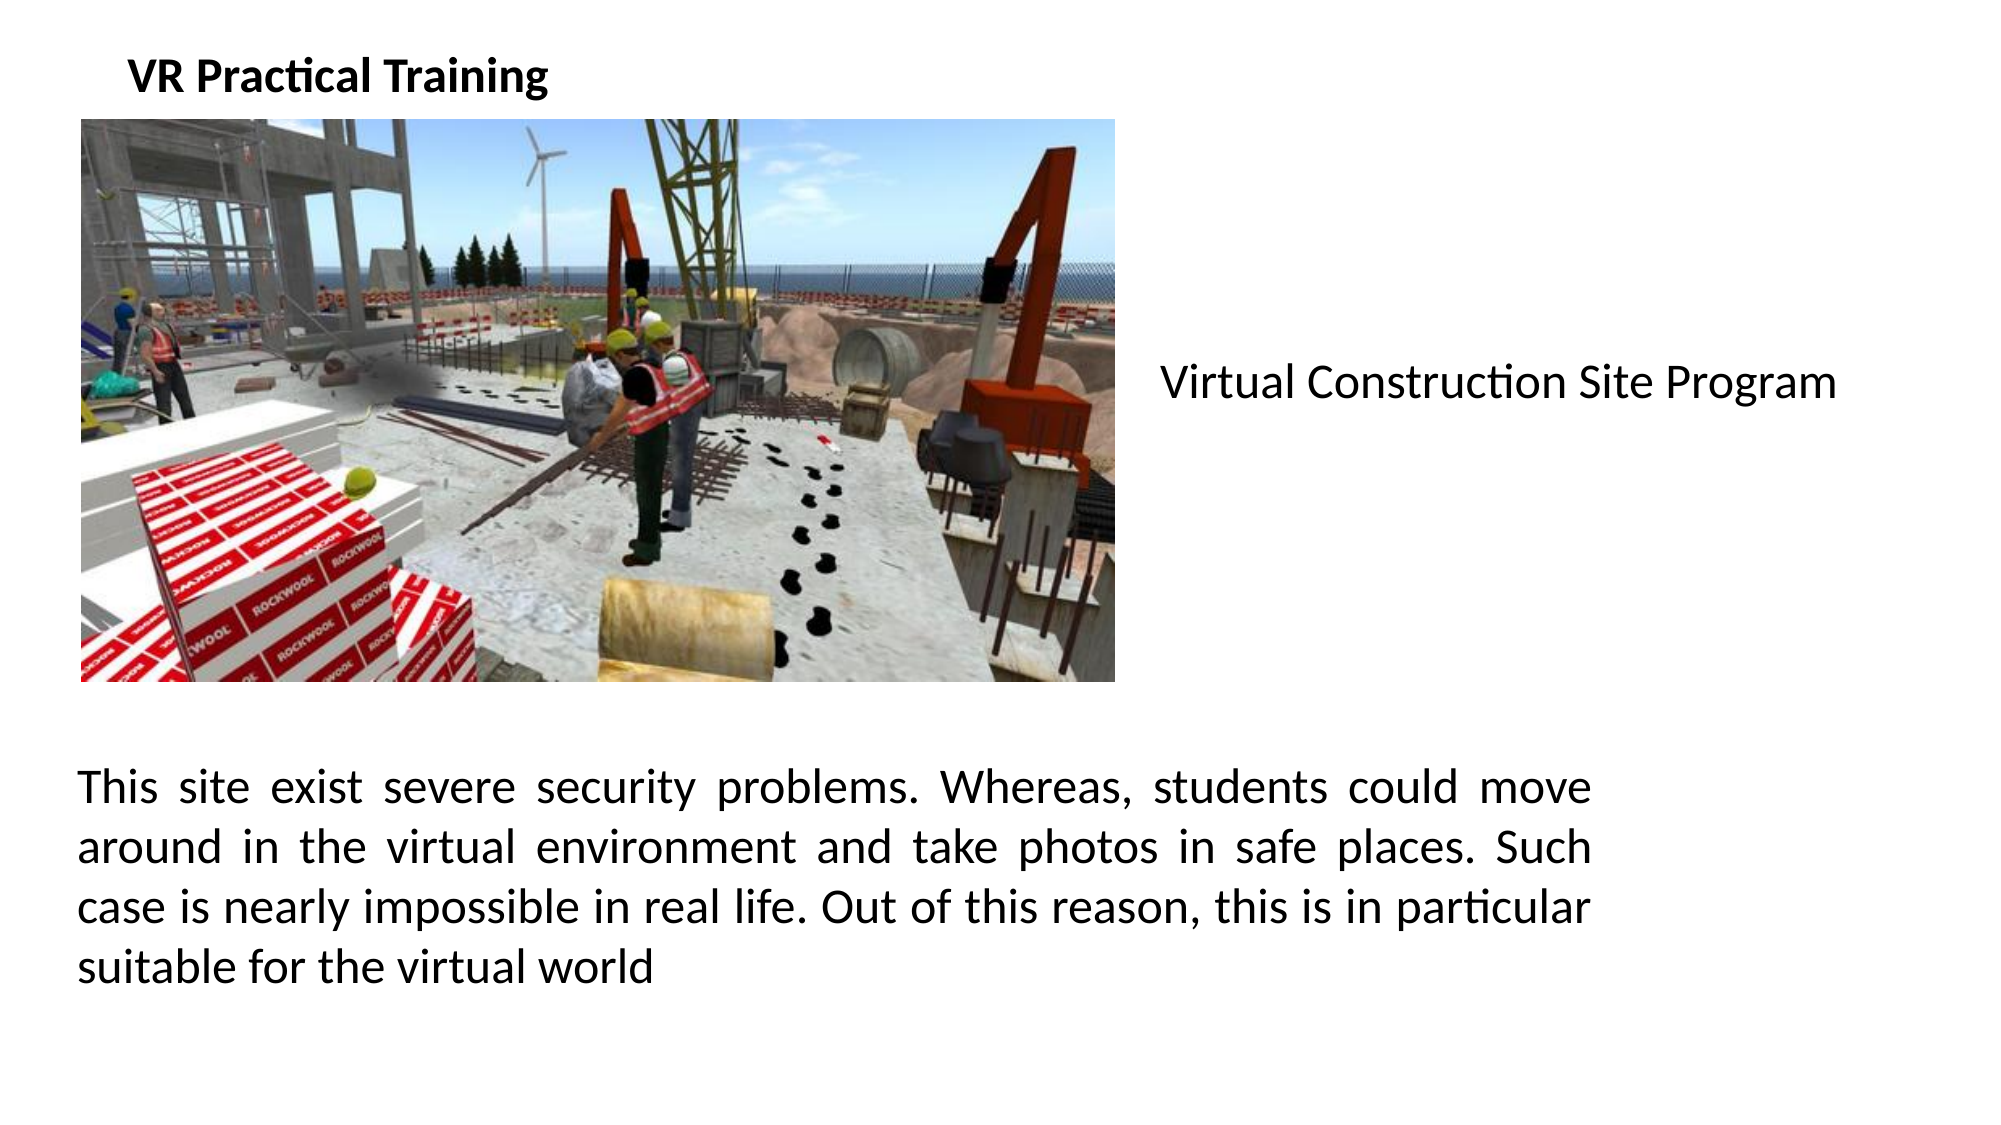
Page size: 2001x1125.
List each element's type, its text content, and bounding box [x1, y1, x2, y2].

text_box VR Practical Training [112, 34, 564, 110]
text_box Virtual Construction Site Program [1145, 340, 2000, 416]
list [81, 119, 1115, 682]
text_box This site exist severe security problems. Whereas, students could move around in the virtual environment and take photos in safe places. Such case is nearly impossible in real life. Out of this reason, this is in particular suitable for the virtual world [62, 746, 1608, 1002]
